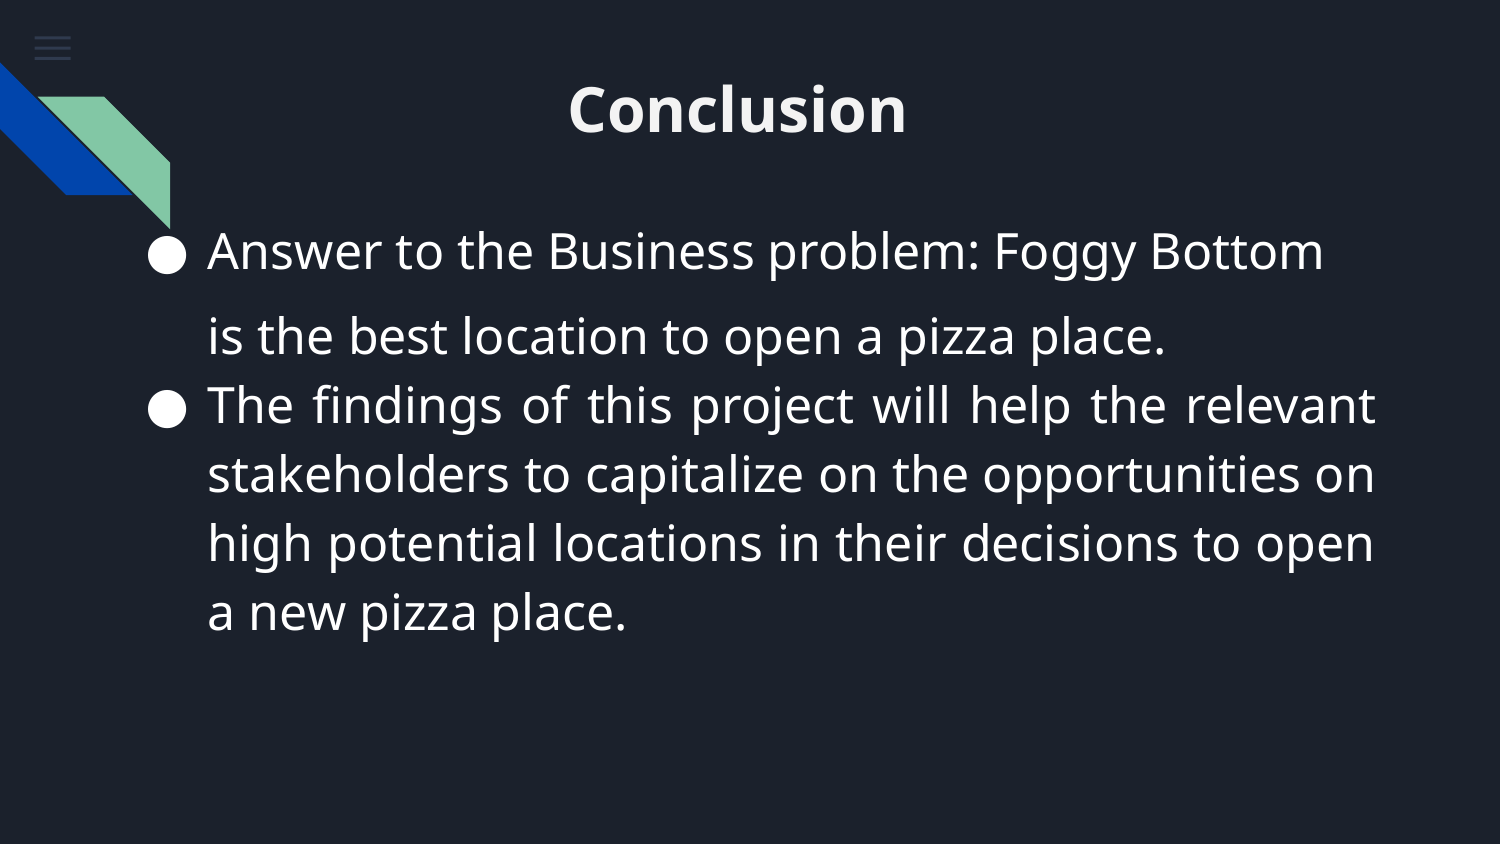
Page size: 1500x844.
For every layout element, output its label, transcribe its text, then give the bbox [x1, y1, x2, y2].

text_box Conclusion [93, 55, 1383, 180]
text_box Answer to the Business problem: Foggy Bottom is the best location to open a pizza place. The findings of this project will help the relevant stakeholders to capitalize on the opportunities on high potential locations in their decisions to open a new pizza place. [117, 179, 1392, 747]
